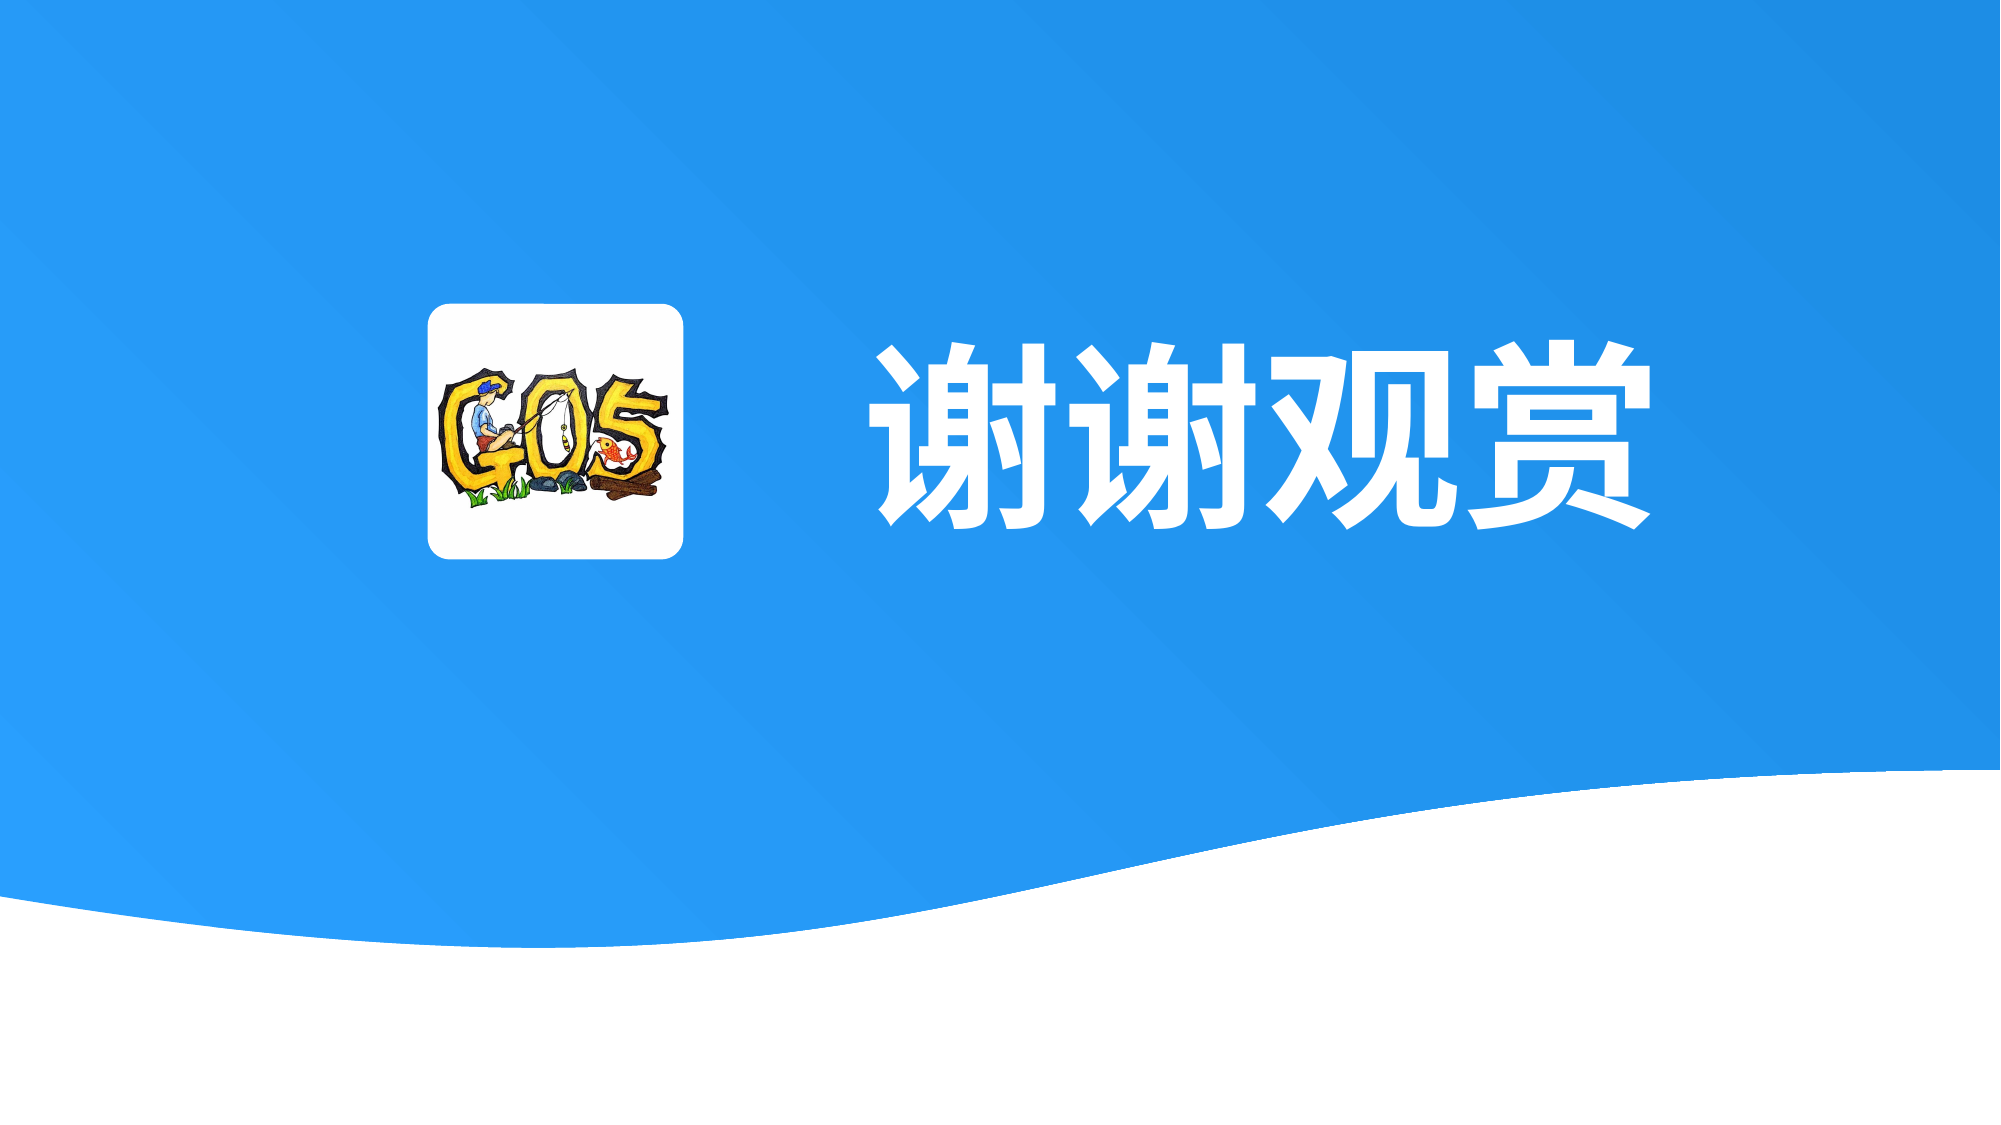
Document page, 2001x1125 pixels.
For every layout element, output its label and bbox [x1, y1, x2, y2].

text_box [427, 303, 1682, 563]
text_box [0, 0, 2000, 948]
